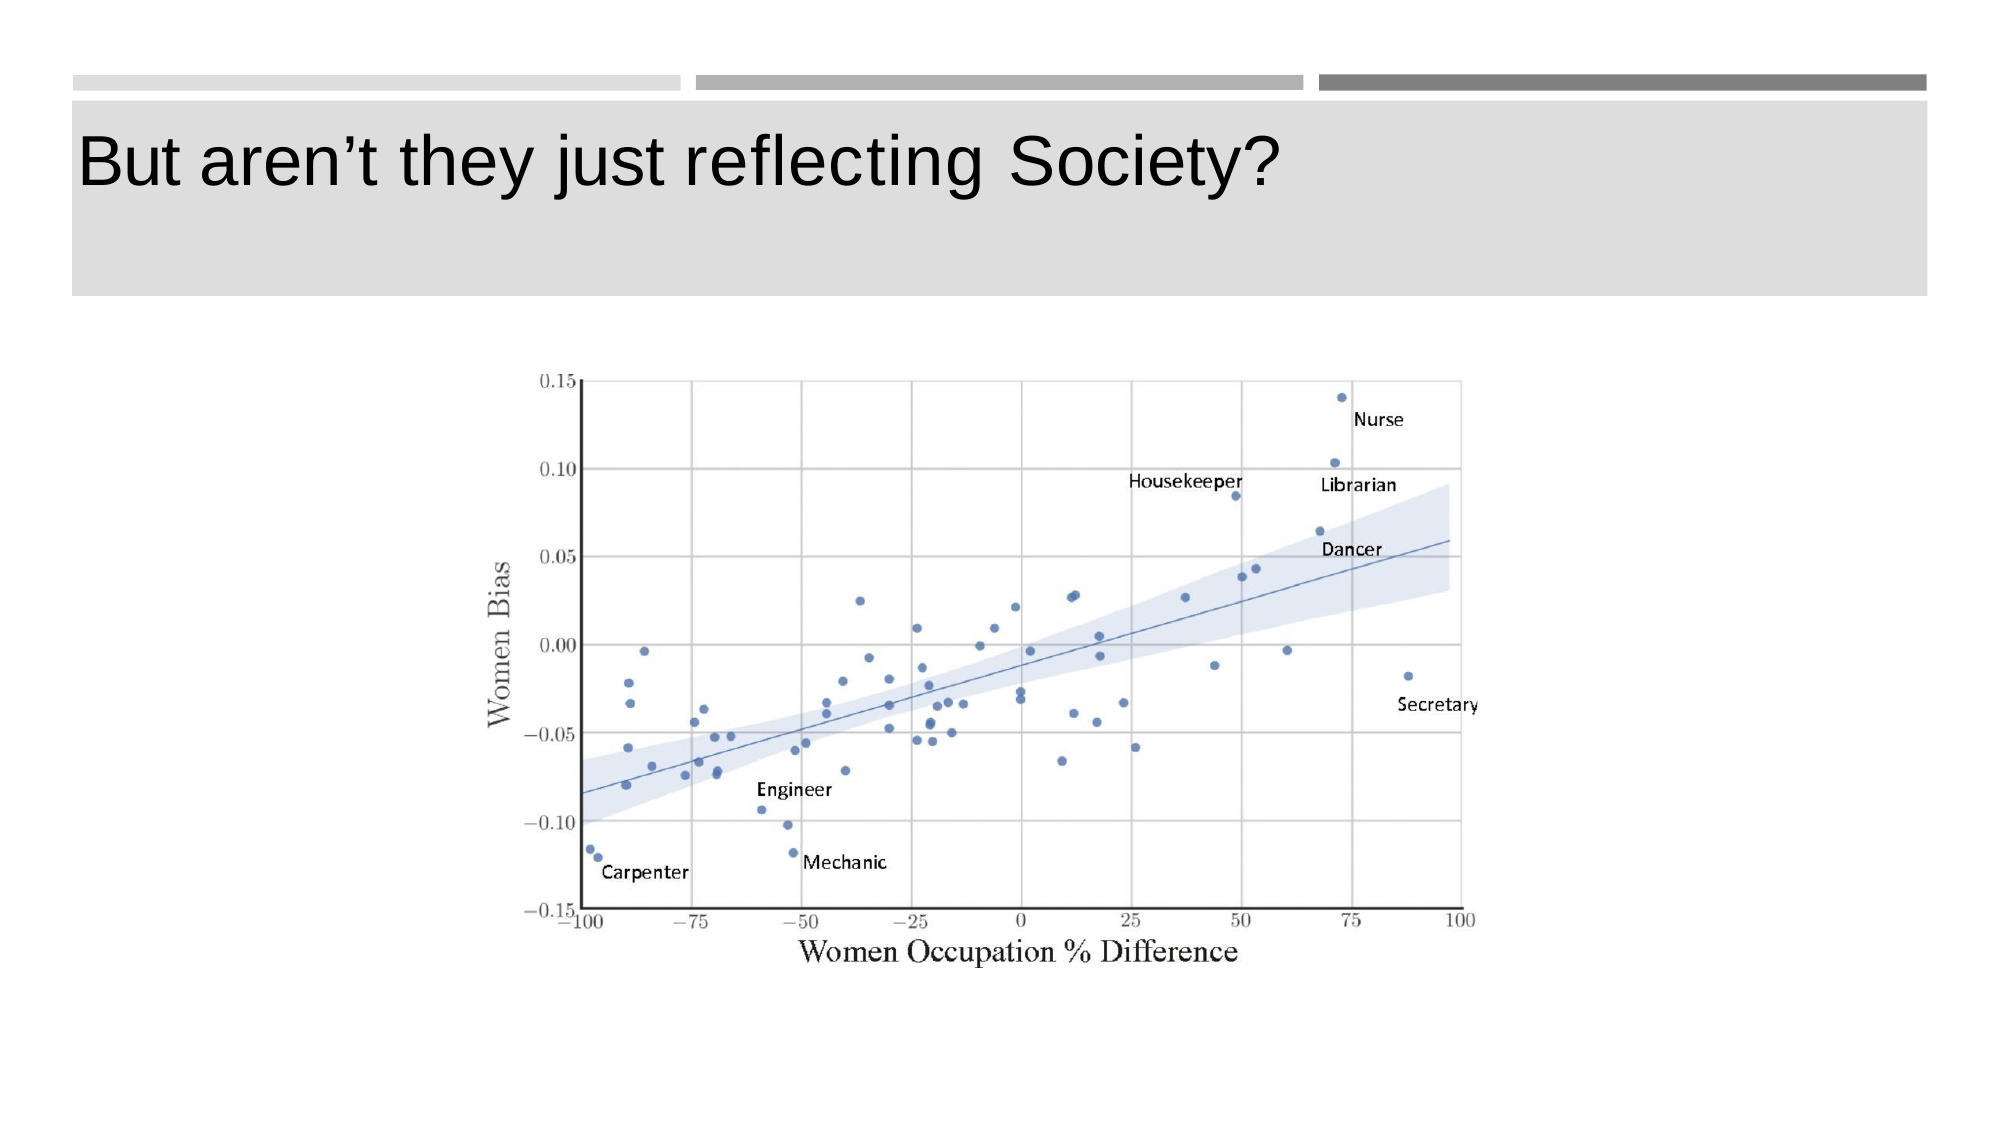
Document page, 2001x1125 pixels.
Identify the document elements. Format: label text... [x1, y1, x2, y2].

title But aren’t they just reflecting Society? [75, 112, 1673, 303]
text_box [487, 374, 1478, 969]
